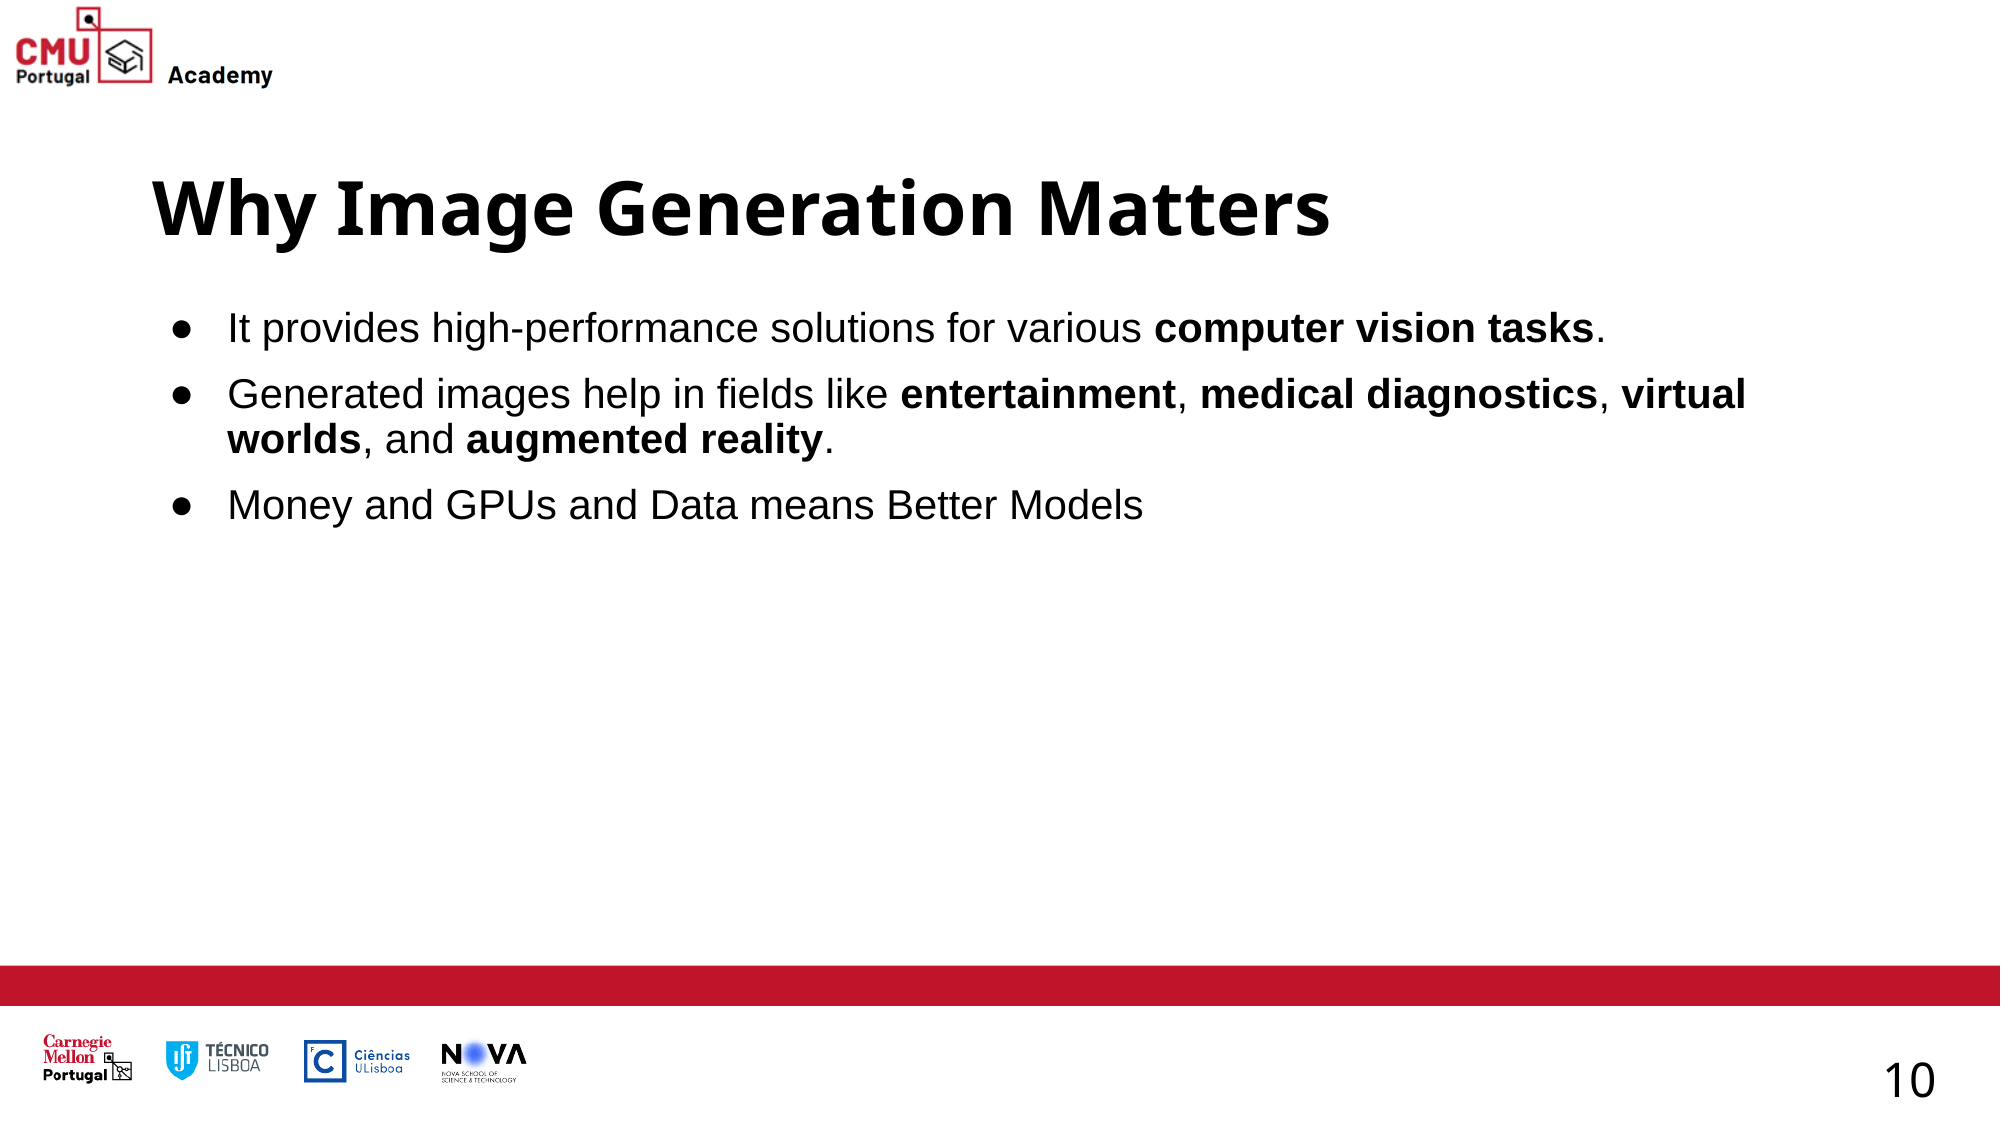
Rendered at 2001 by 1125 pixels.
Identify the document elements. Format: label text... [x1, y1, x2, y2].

picture [5, 3, 275, 92]
picture [0, 1011, 583, 1110]
slide_number 10 [1830, 1042, 1953, 1103]
list It provides high-performance solutions for various computer vision tasks. Generated images help in fields like entertainment, medical diagnostics, virtual worlds, and augmented reality. Money and GPUs and Data means Better Models [137, 299, 1863, 936]
title Why Image Generation Matters [137, 145, 1863, 278]
